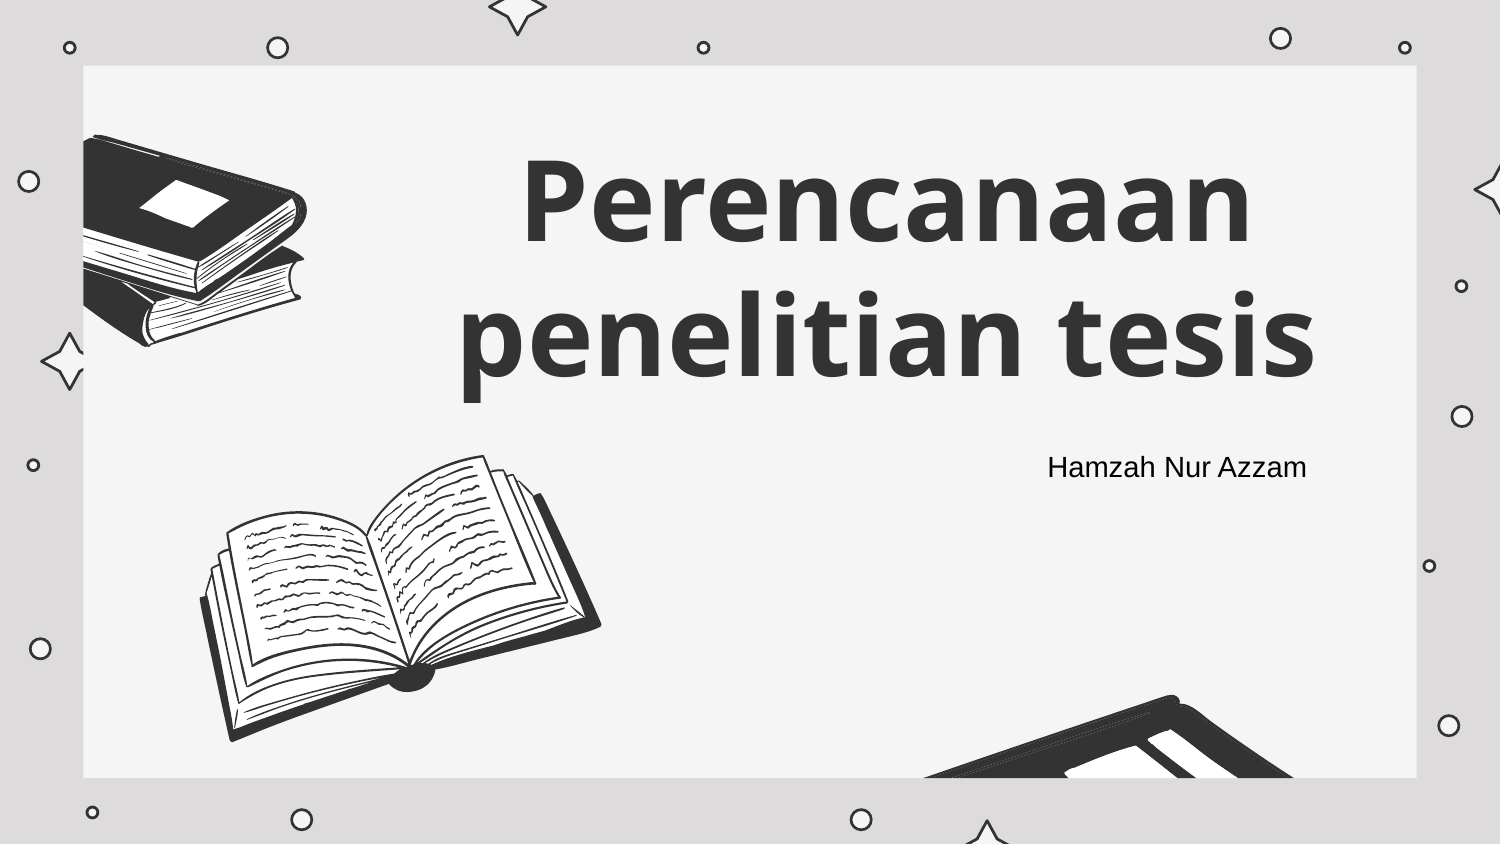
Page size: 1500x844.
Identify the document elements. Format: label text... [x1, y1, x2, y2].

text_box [83, 134, 310, 348]
text_box Hamzah Nur Azzam [1026, 433, 1329, 499]
title Perencanaan penelitian tesis [439, 114, 1335, 419]
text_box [922, 694, 1295, 779]
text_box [199, 458, 601, 736]
